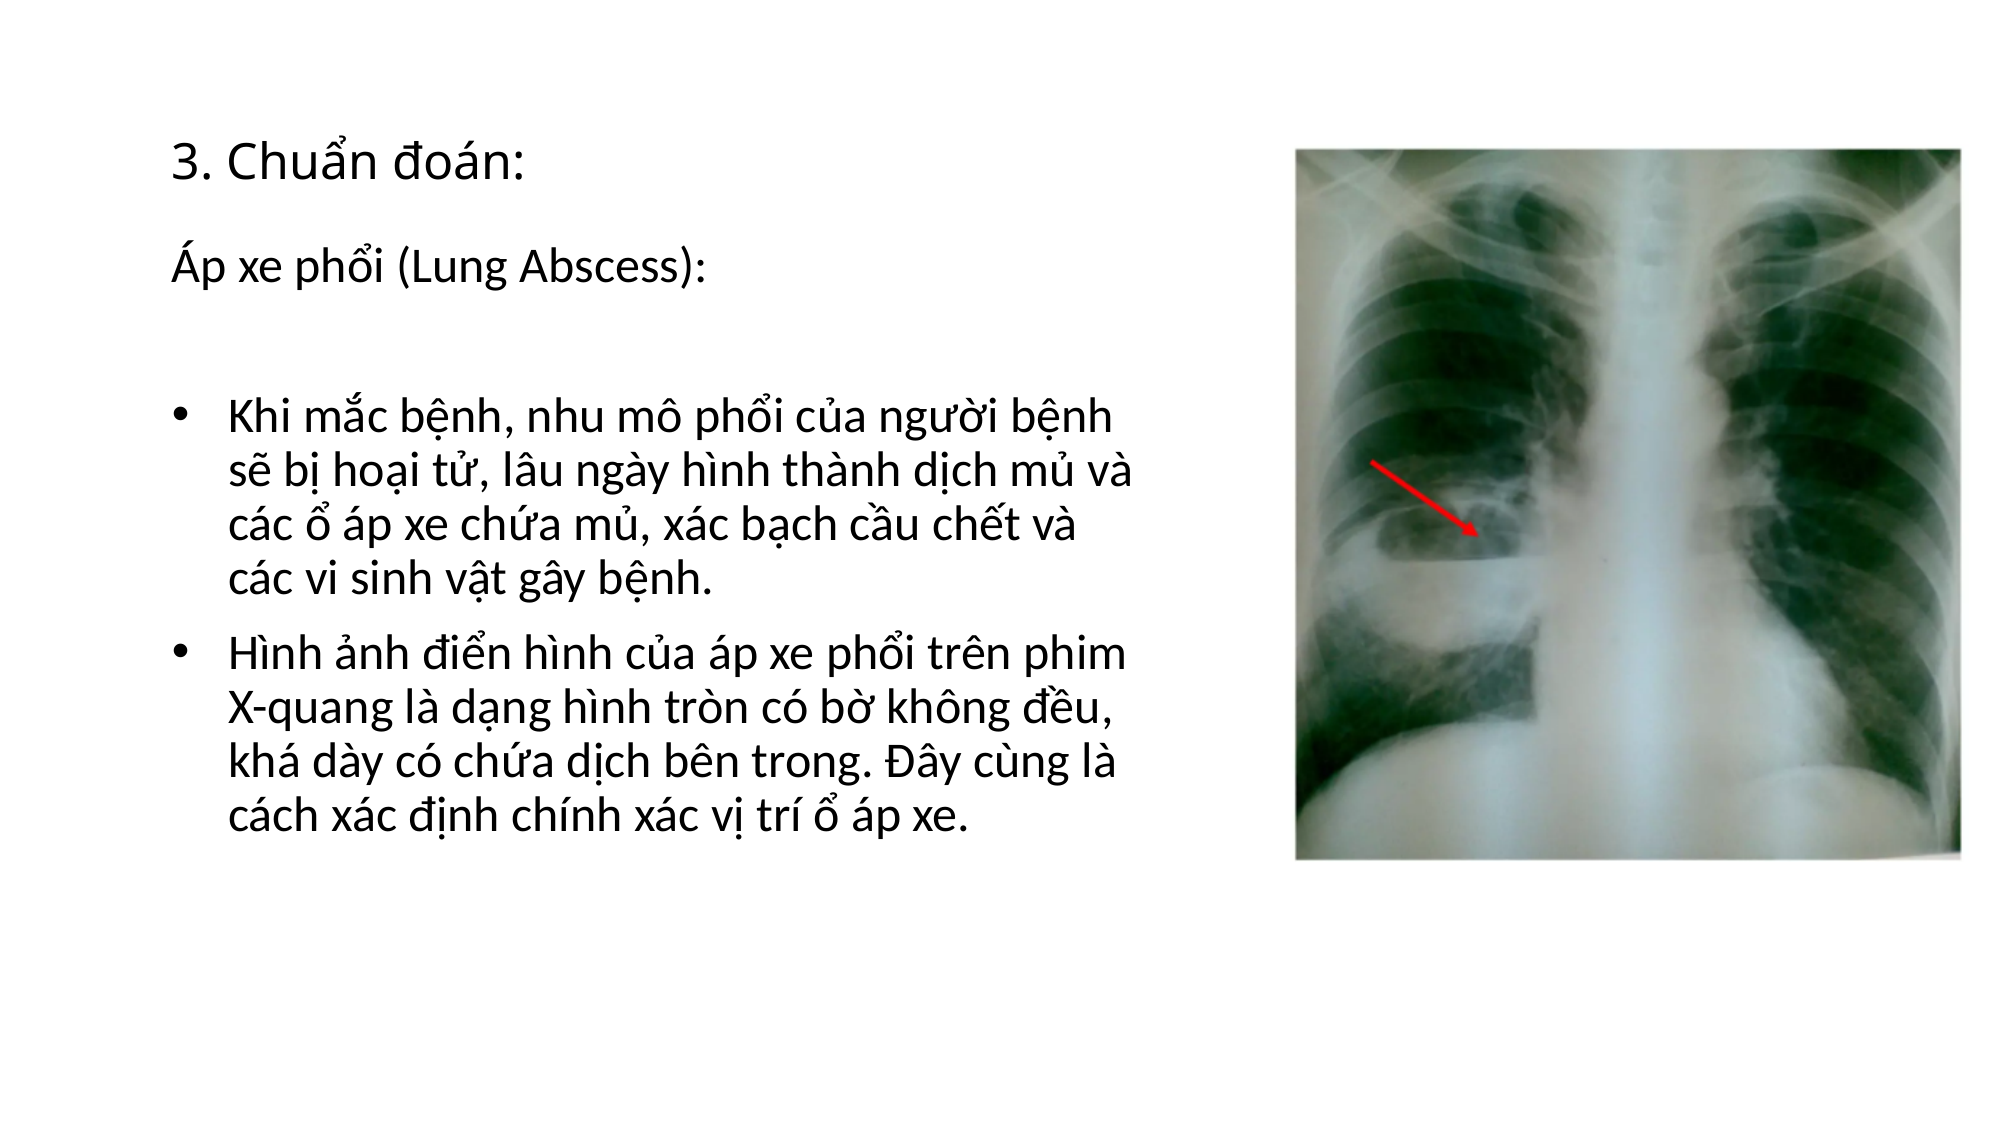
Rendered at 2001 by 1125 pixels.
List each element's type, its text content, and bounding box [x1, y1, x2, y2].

subtitle Áp xe phổi (Lung Abscess): Khi mắc bệnh, nhu mô phổi của người bệnh sẽ bị hoại tử, lâu ngày hình thành dịch mủ và các ổ áp xe chứa mủ, xác bạch cầu chết và các vi sinh vật gây bệnh. Hình ảnh điển hình của áp xe phổi trên phim X-quang là dạng hình tròn có bờ không đều, khá dày có chứa dịch bên trong. Đây cùng là cách xác định chính xác vị trí ổ áp xe. [156, 232, 1163, 981]
picture [1288, 144, 1969, 863]
title 3. Chuẩn đoán: [156, 144, 1288, 198]
